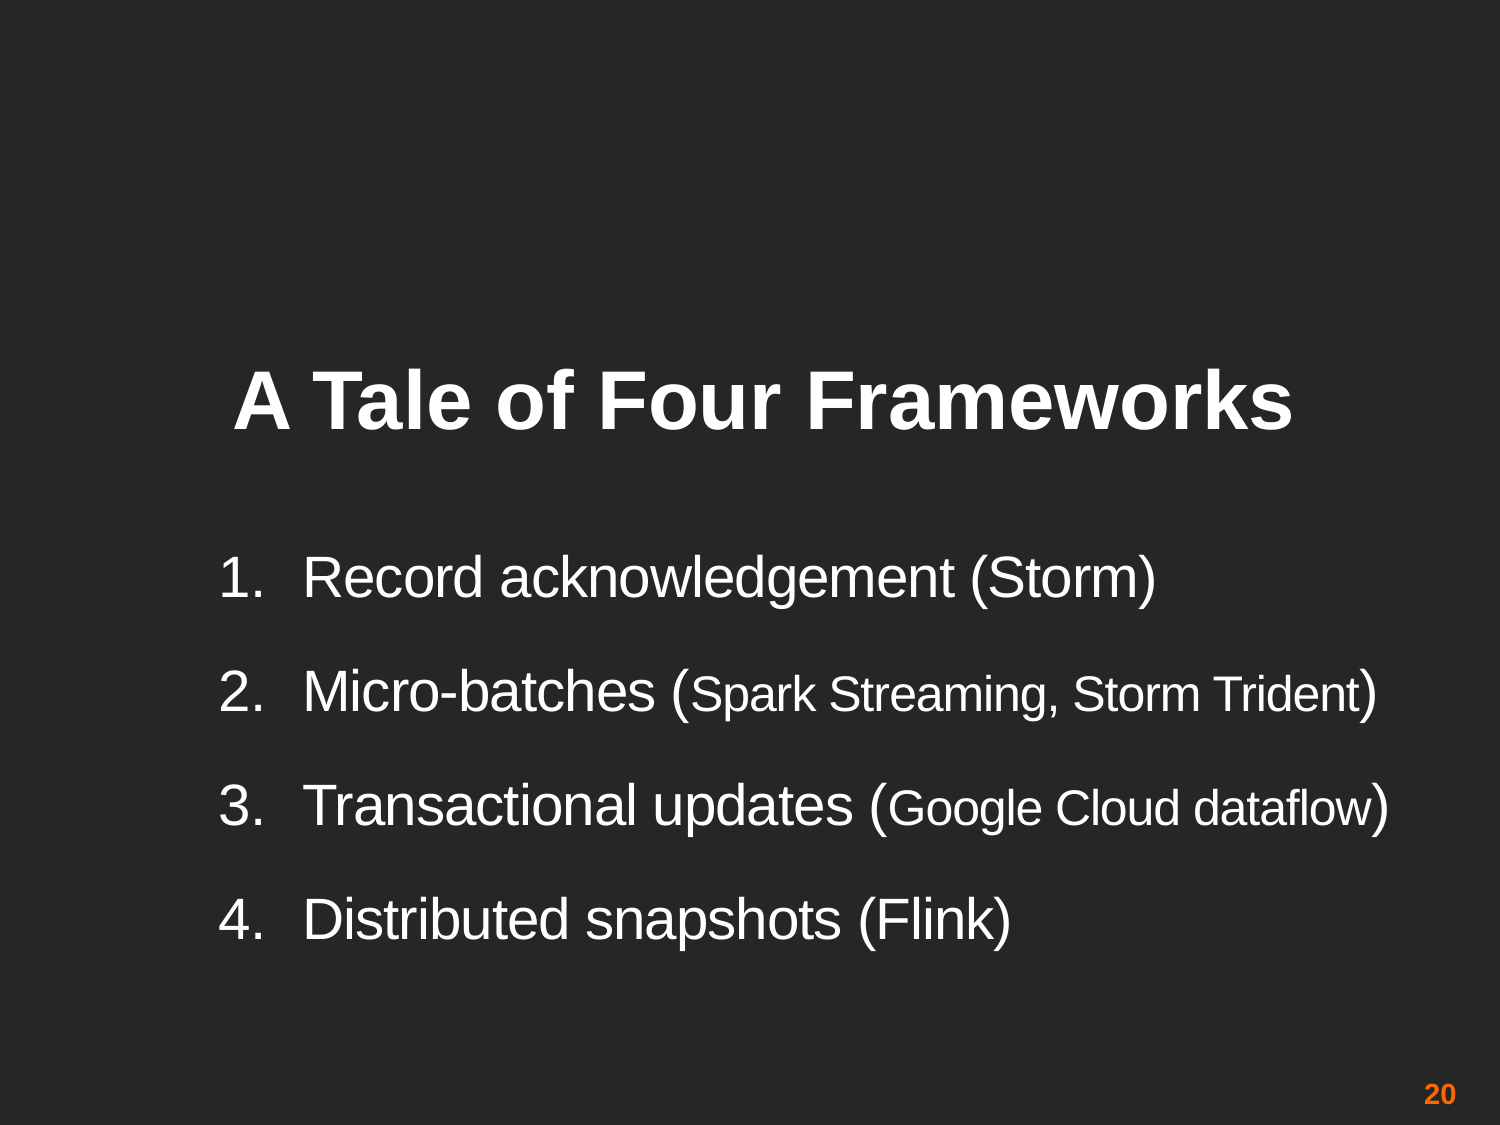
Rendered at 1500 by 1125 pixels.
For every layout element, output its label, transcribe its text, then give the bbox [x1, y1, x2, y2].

title A Tale of Four Frameworks [126, 300, 1402, 492]
list Record acknowledgement (Storm) Micro-batches (Spark Streaming, Storm Trident) Transactional updates (Google Cloud dataflow) Distributed snapshots (Flink) [211, 532, 1463, 971]
slide_number 20 [1112, 1074, 1463, 1110]
